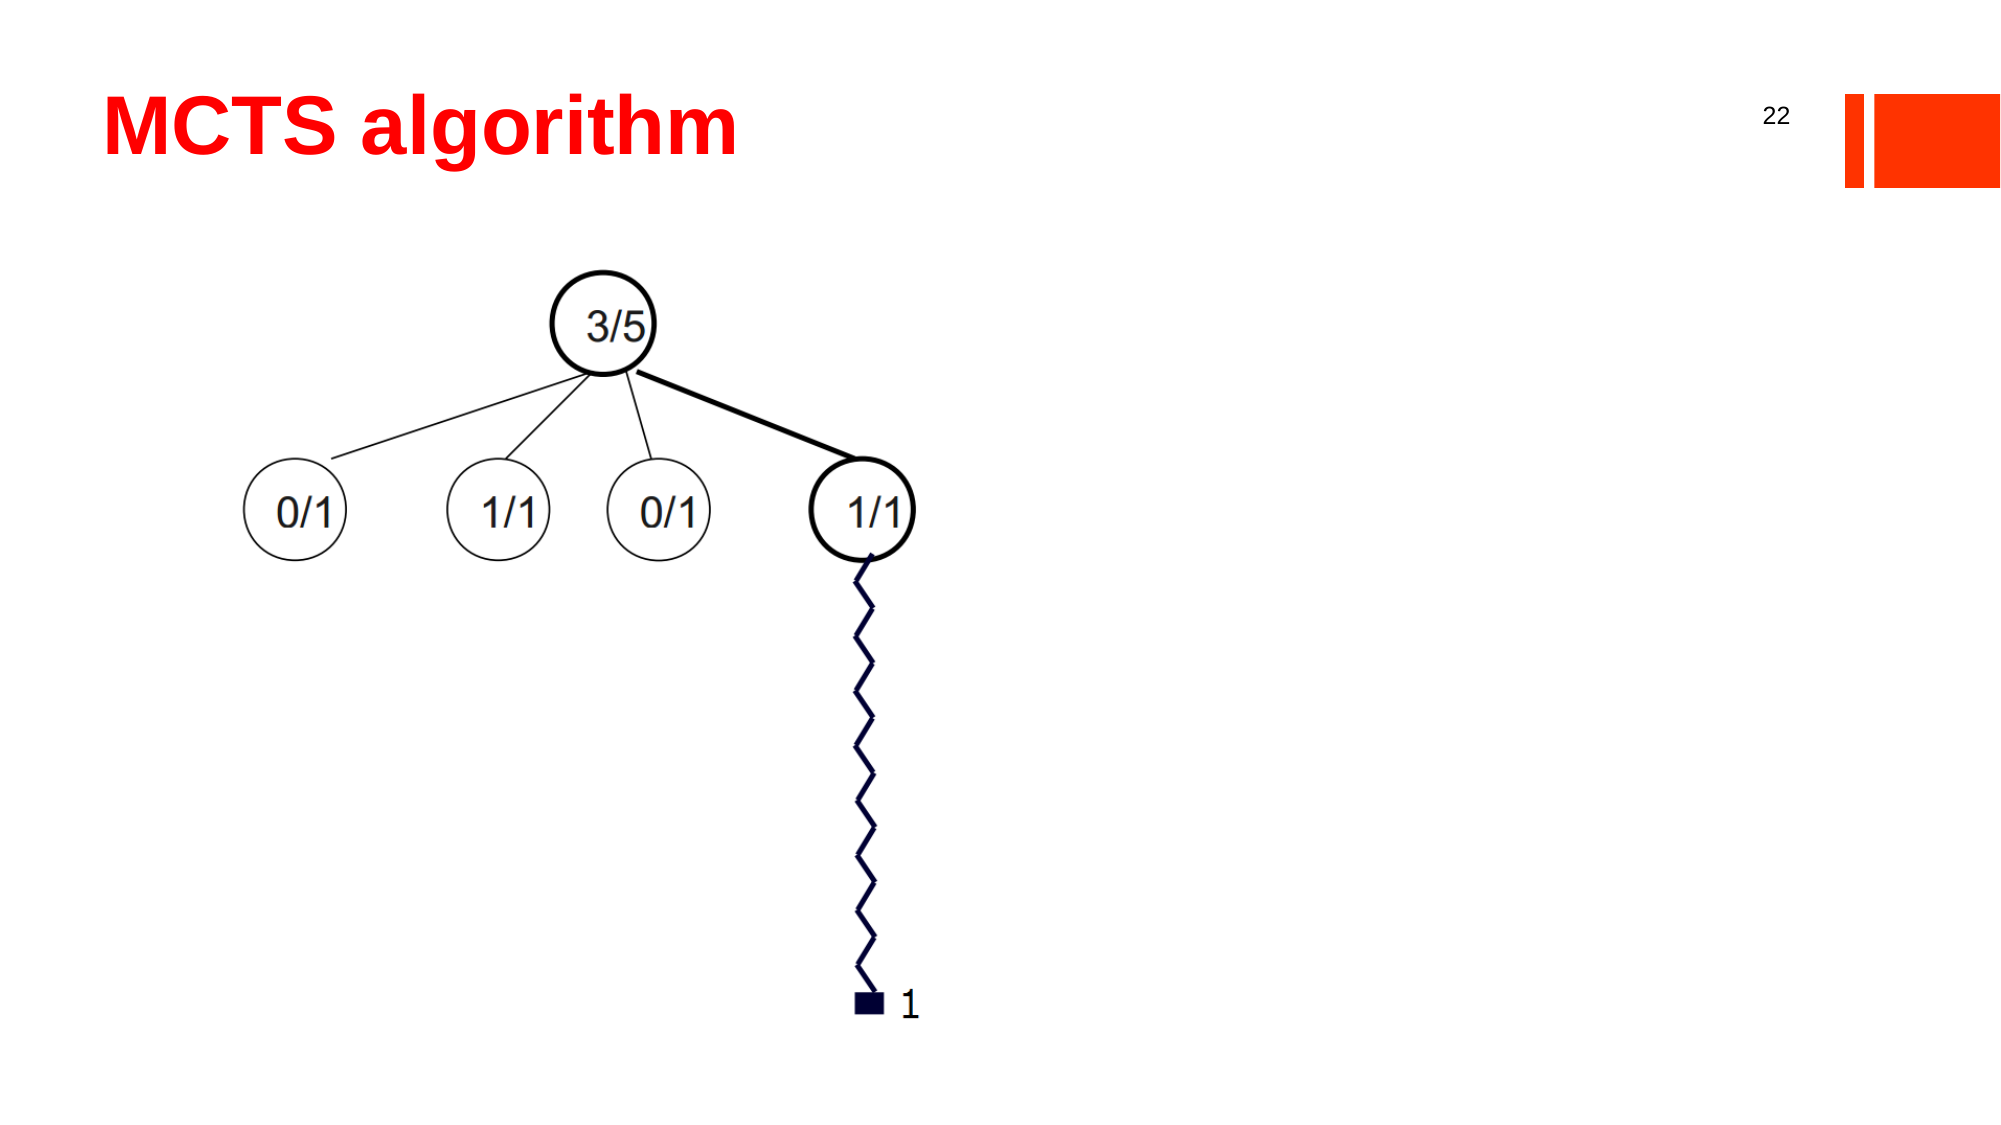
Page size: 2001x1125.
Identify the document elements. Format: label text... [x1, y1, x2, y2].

slide_number 22 [1599, 90, 1806, 140]
picture [229, 258, 939, 1038]
text_box MCTS algorithm [87, 55, 1842, 200]
